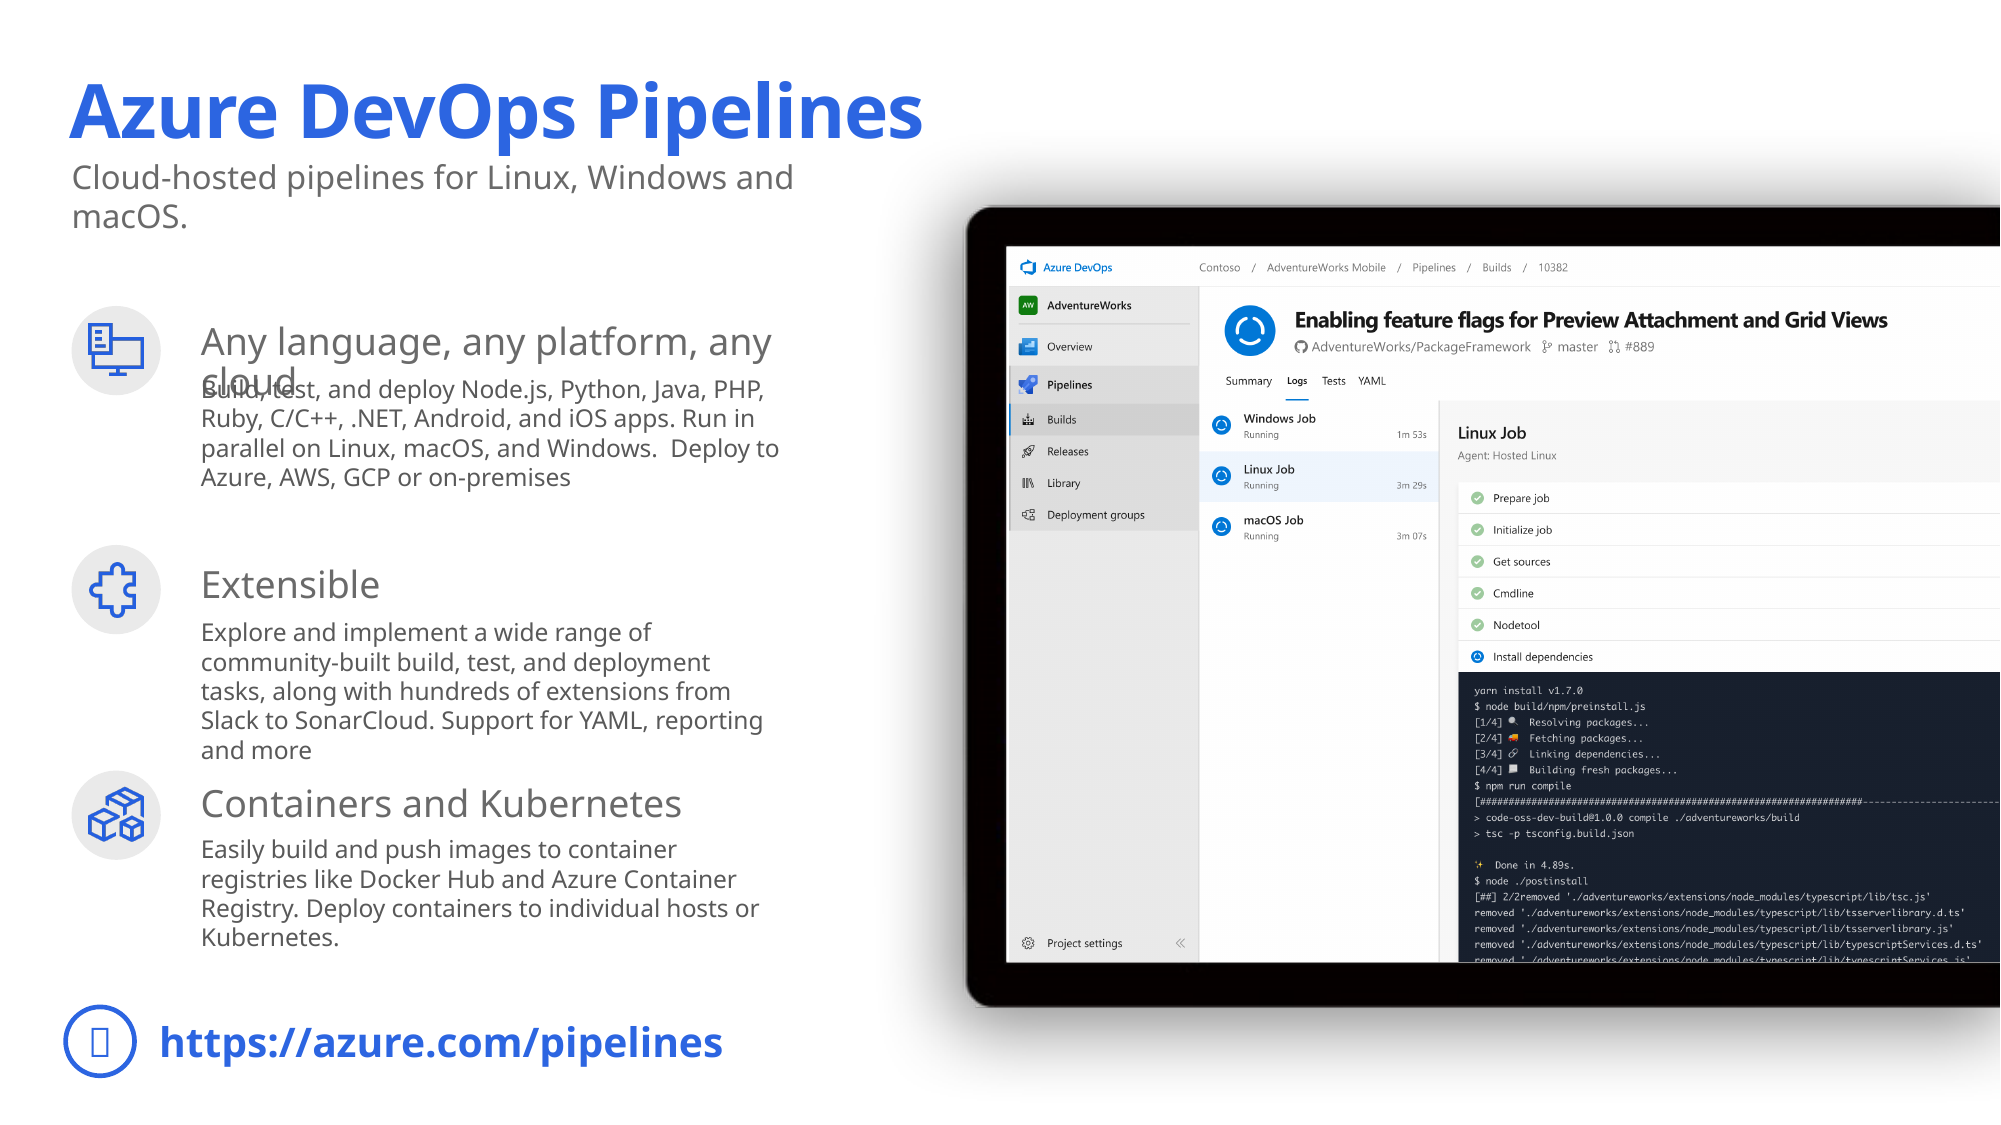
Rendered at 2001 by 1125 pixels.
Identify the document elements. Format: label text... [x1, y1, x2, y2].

picture [798, 109, 2000, 1107]
text_box https://azure.com/pipelines [159, 1016, 784, 1066]
title Azure DevOps Pipelines [69, 36, 1930, 158]
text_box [71, 299, 897, 517]
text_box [71, 544, 811, 761]
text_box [71, 764, 811, 948]
text_box  [65, 1006, 135, 1076]
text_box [1008, 248, 2000, 962]
list Cloud-hosted pipelines for Linux, Windows and macOS. [71, 158, 798, 289]
